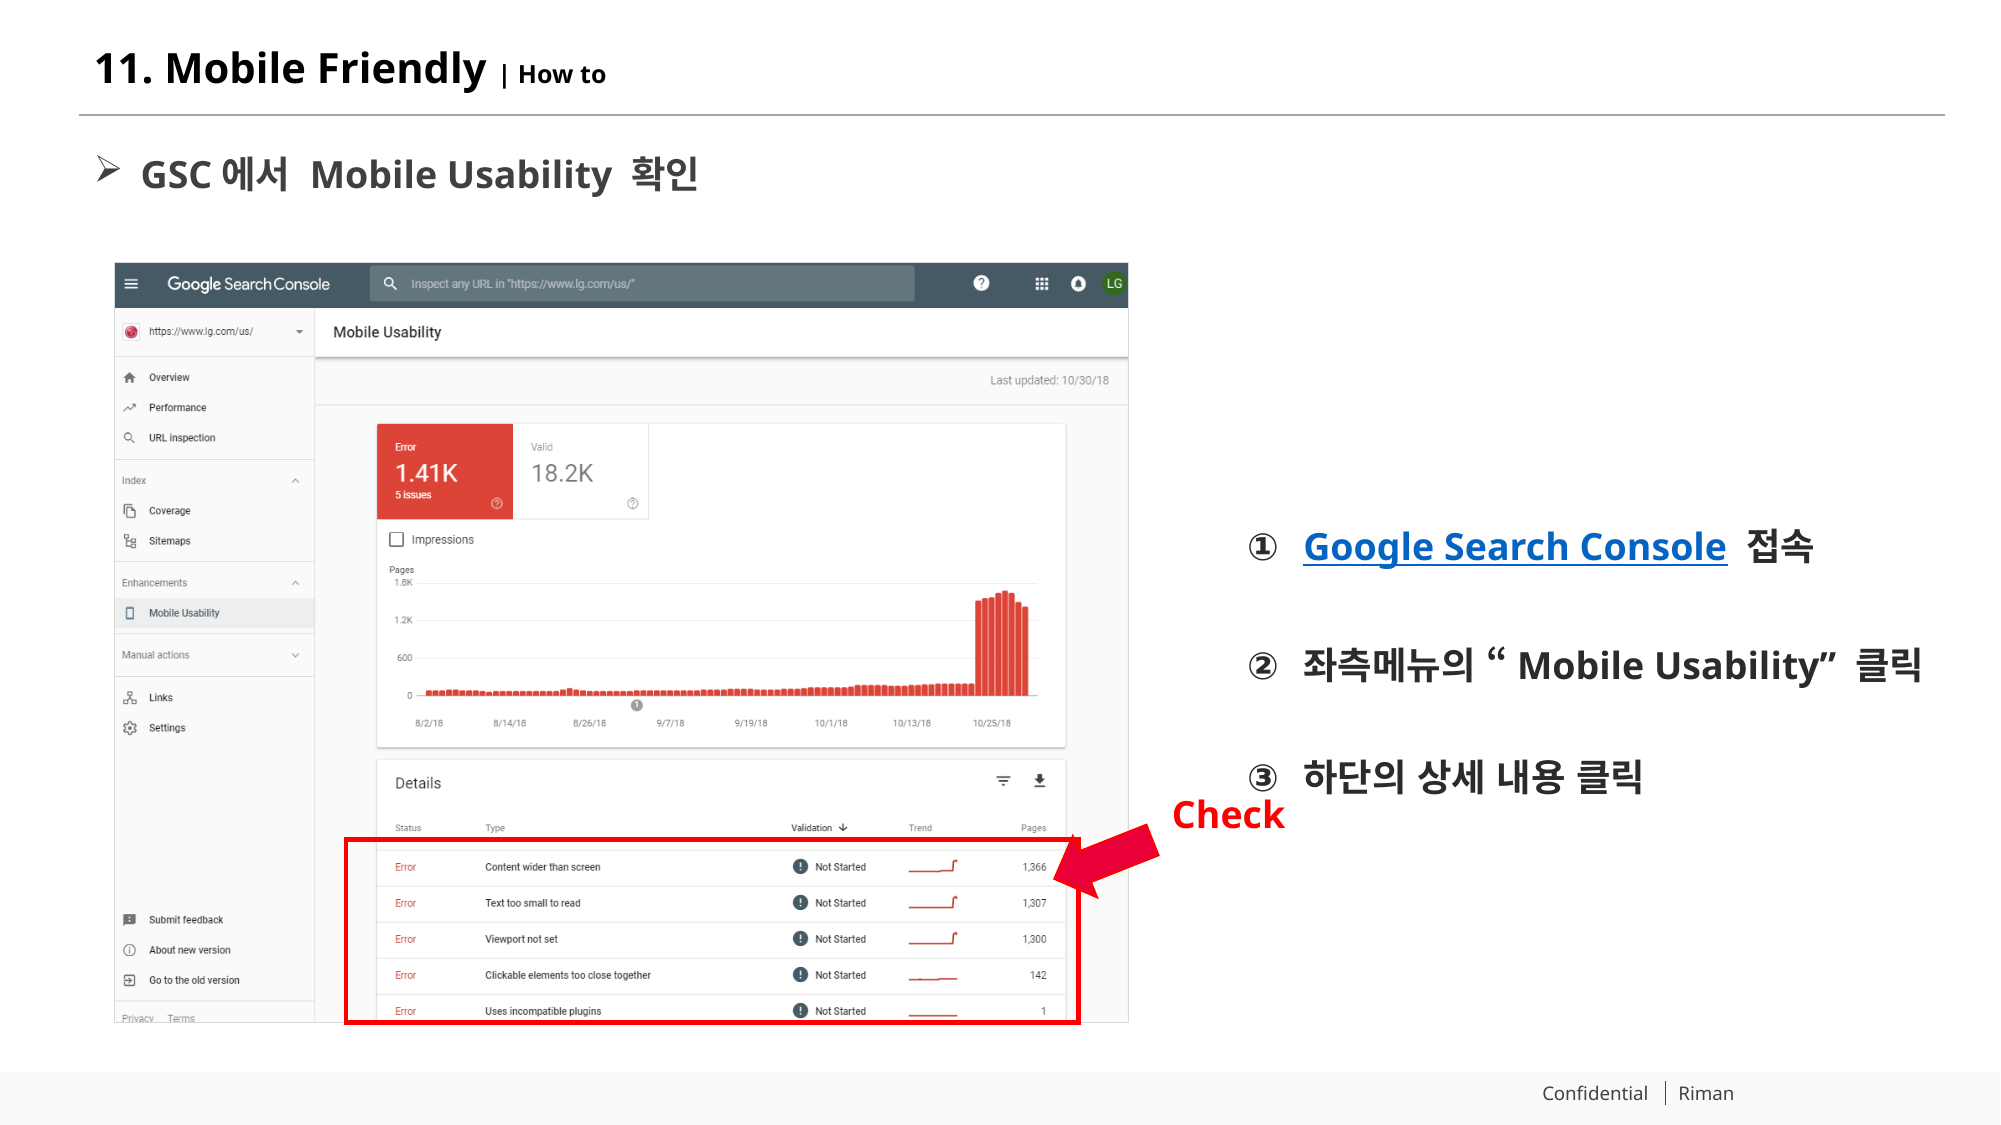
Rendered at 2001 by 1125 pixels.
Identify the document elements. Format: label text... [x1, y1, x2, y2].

list GSC에서 Mobile Usability 확인 [78, 129, 1945, 1070]
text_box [114, 262, 1308, 1023]
text_box Google Search Console 접속 좌측메뉴의 “Mobile Usability” 클릭 하단의 상세 내용 클릭 [1308, 439, 1940, 807]
title 11. Mobile Friendly | How to [78, 32, 1945, 109]
